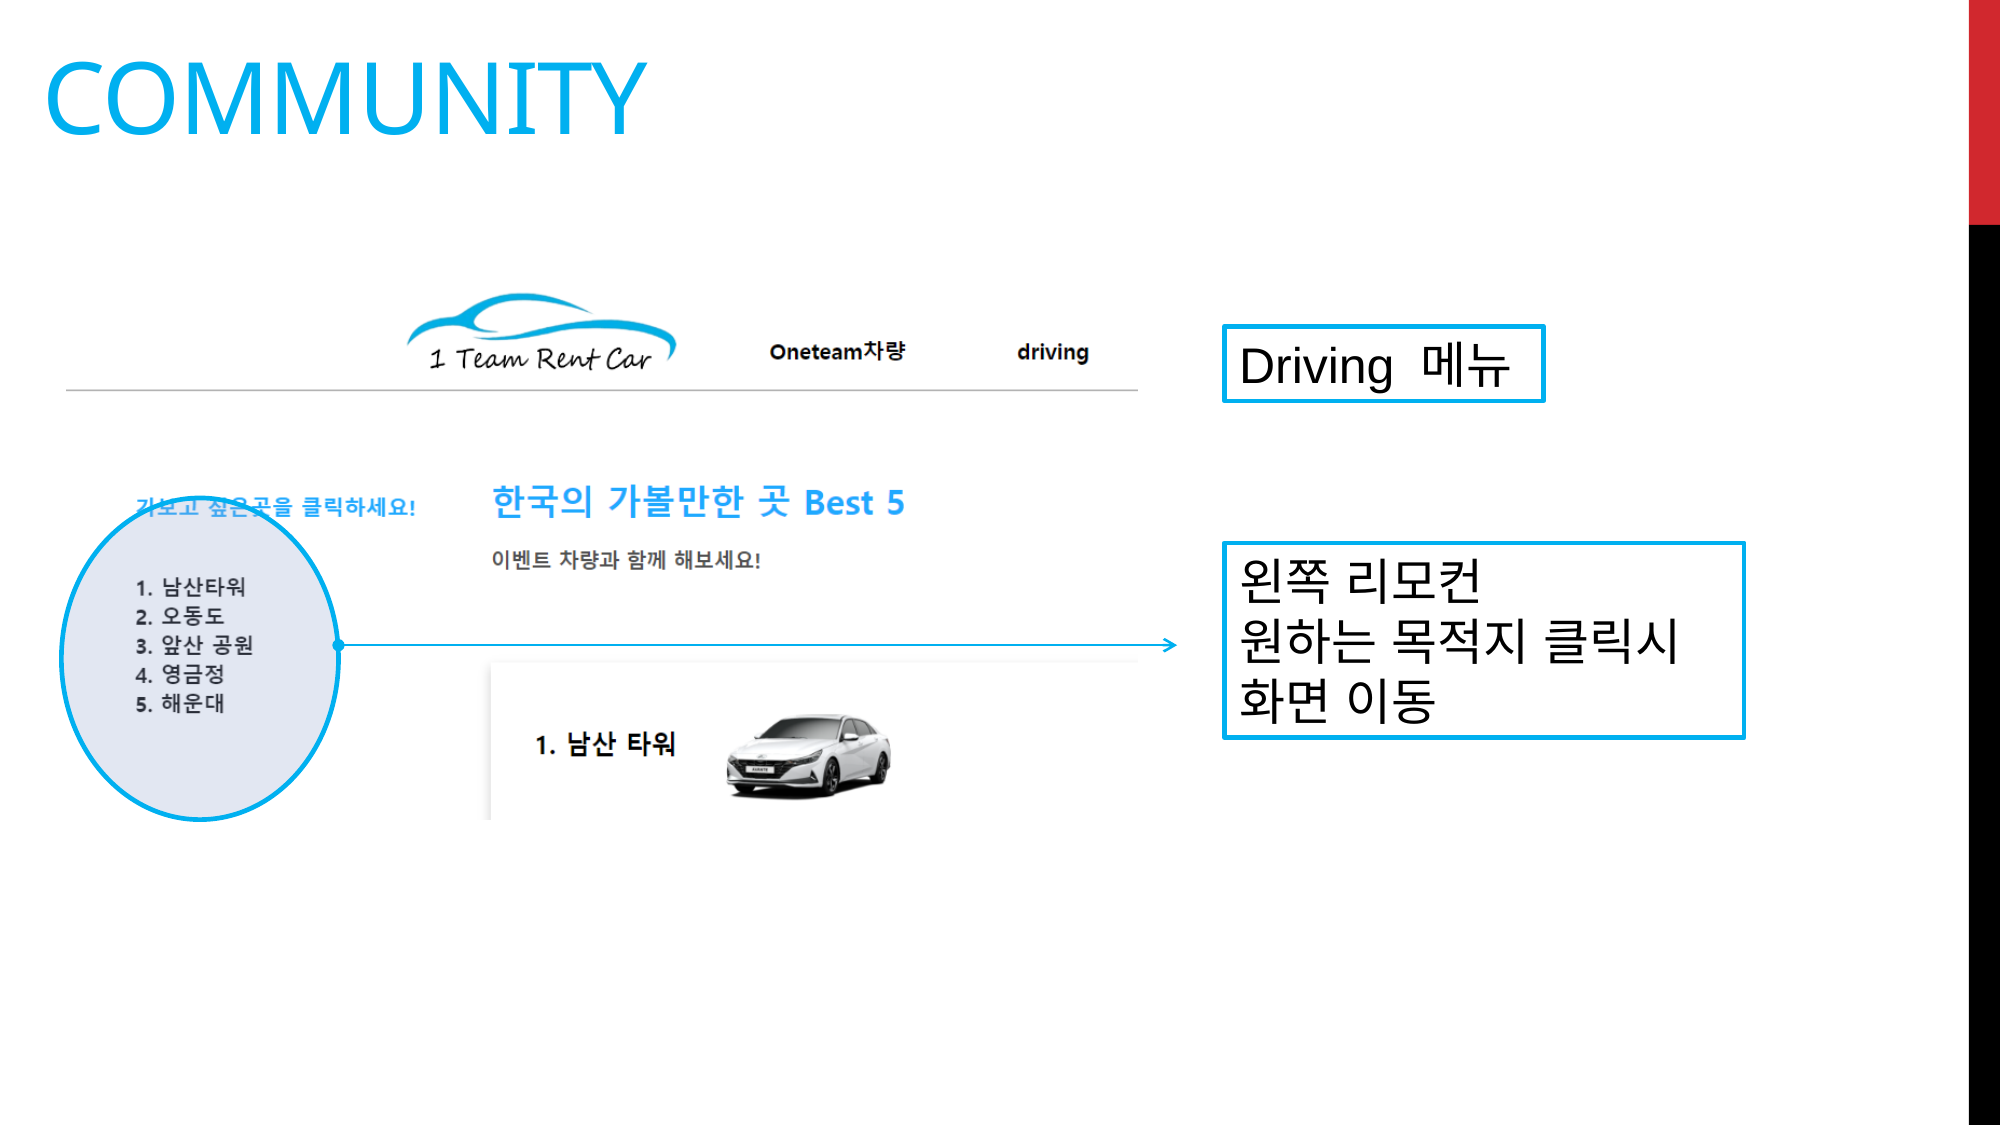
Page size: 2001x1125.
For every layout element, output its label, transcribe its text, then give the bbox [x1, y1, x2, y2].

picture [66, 714, 176, 821]
text_box [59, 615, 64, 702]
picture [66, 501, 335, 817]
text_box Community [31, 32, 811, 160]
text_box 왼쪽 리모컨 원하는 목적지 클릭시 화면 이동 [1224, 542, 1745, 738]
picture [224, 647, 1139, 821]
text_box Driving 메뉴 [1224, 326, 1544, 401]
picture [66, 242, 1139, 643]
